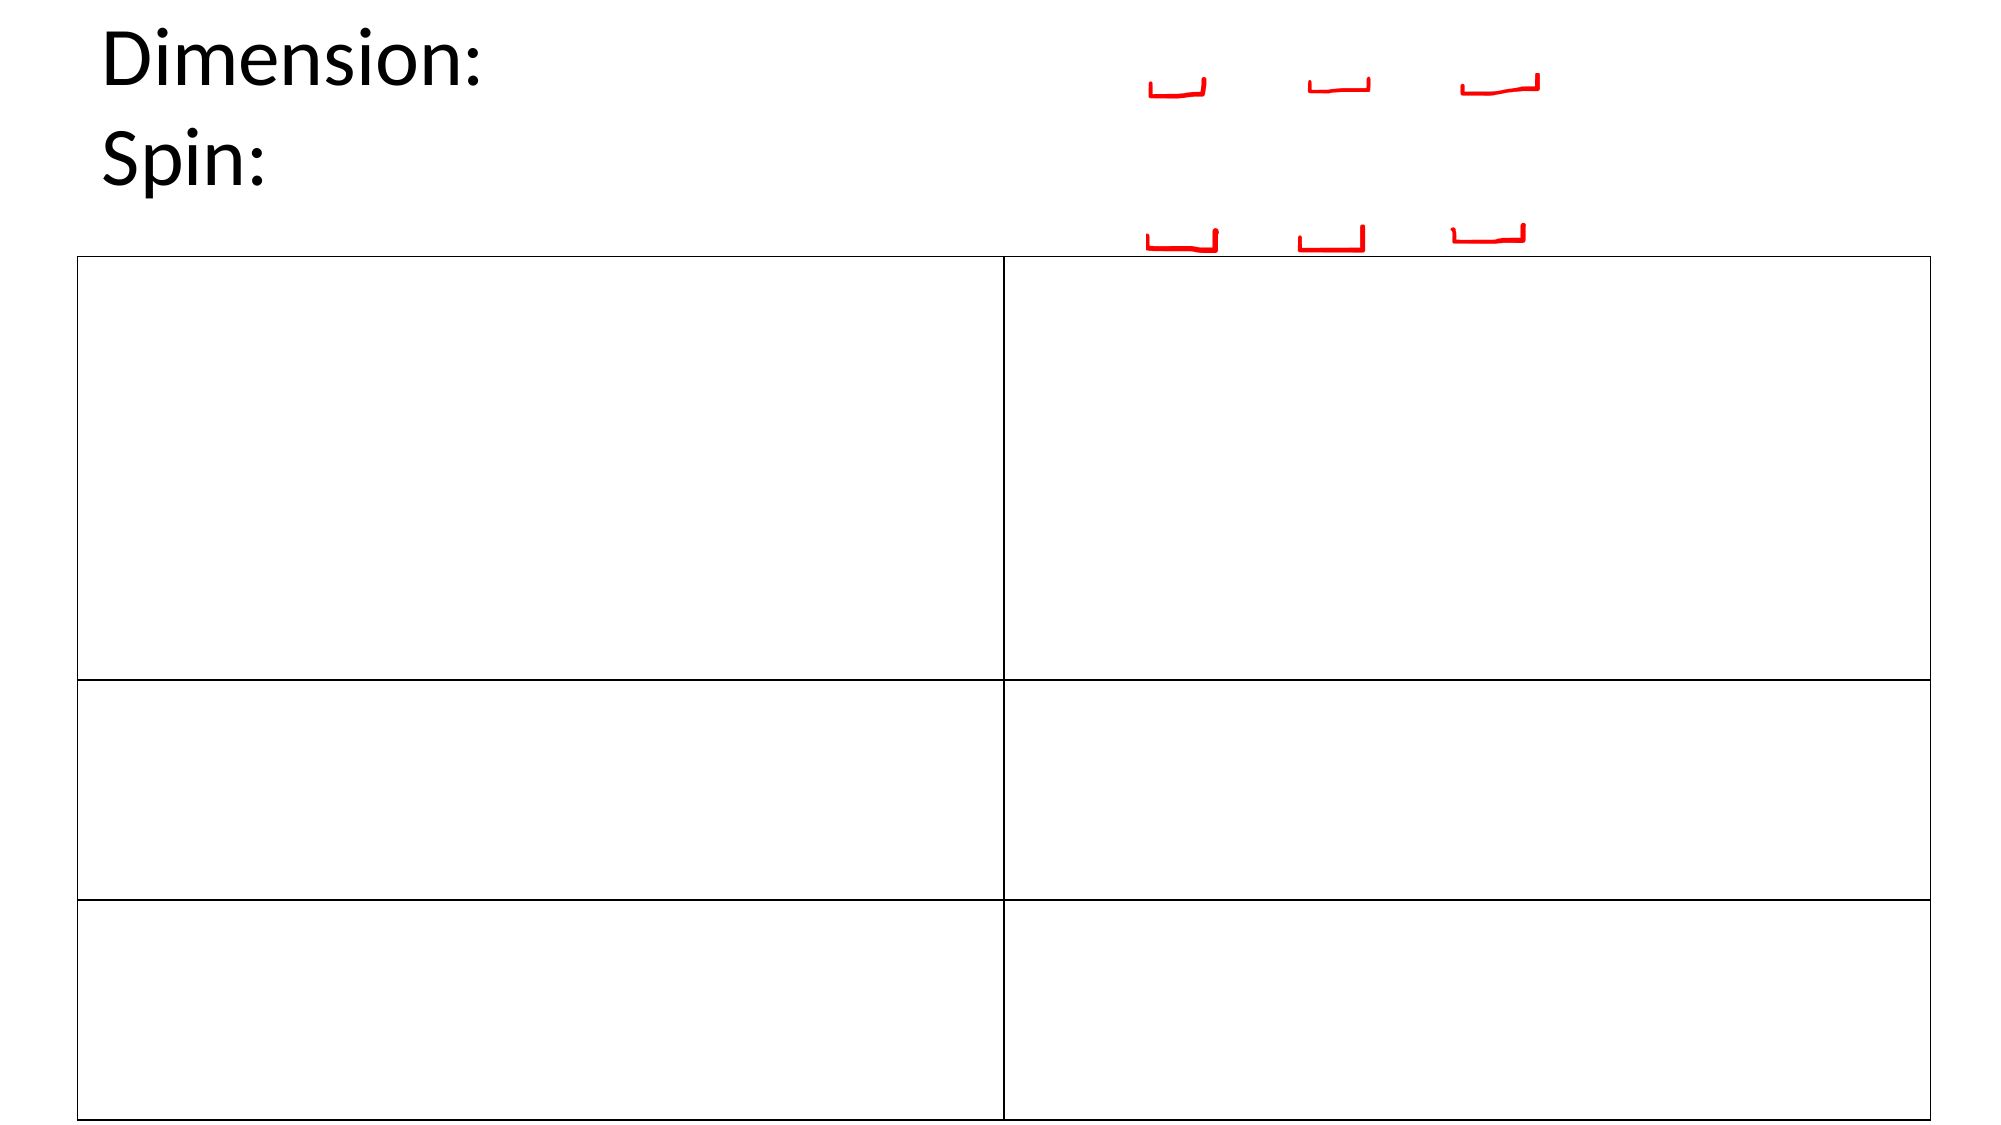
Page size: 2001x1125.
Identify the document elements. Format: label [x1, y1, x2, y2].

picture [1146, 73, 1549, 262]
